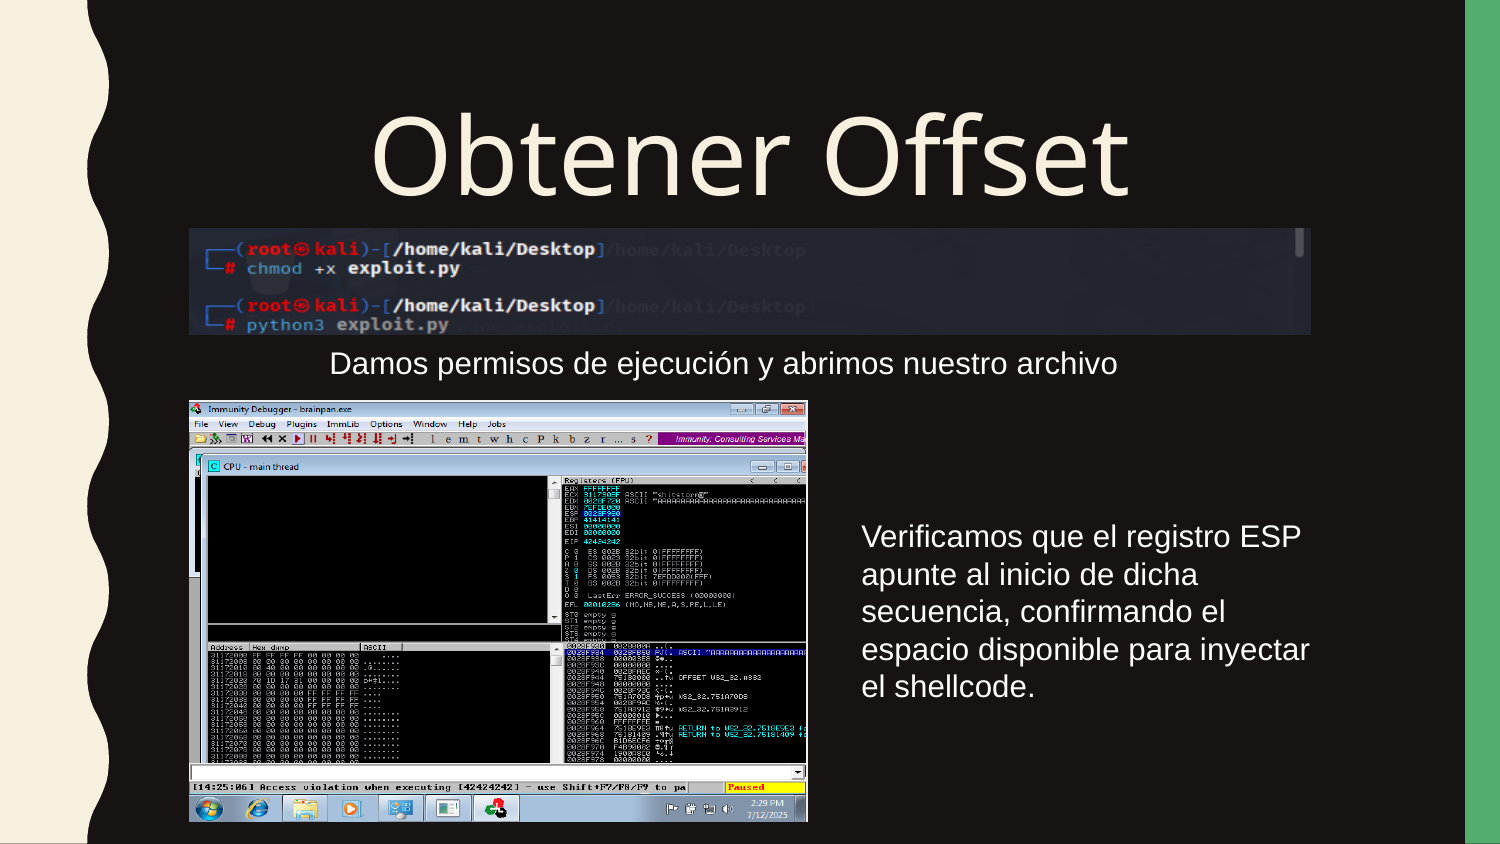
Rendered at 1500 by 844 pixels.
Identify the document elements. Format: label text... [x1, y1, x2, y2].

subtitle Damos permisos de ejecución y abrimos nuestro archivo [318, 343, 1182, 398]
picture [188, 227, 1312, 335]
picture [188, 400, 808, 823]
subtitle Verificamos que el registro ESP apunte al inicio de dicha secuencia, confirmando el espacio disponible para inyectar el shellcode. [850, 510, 1352, 714]
title Obtener Offset [51, 46, 1449, 225]
